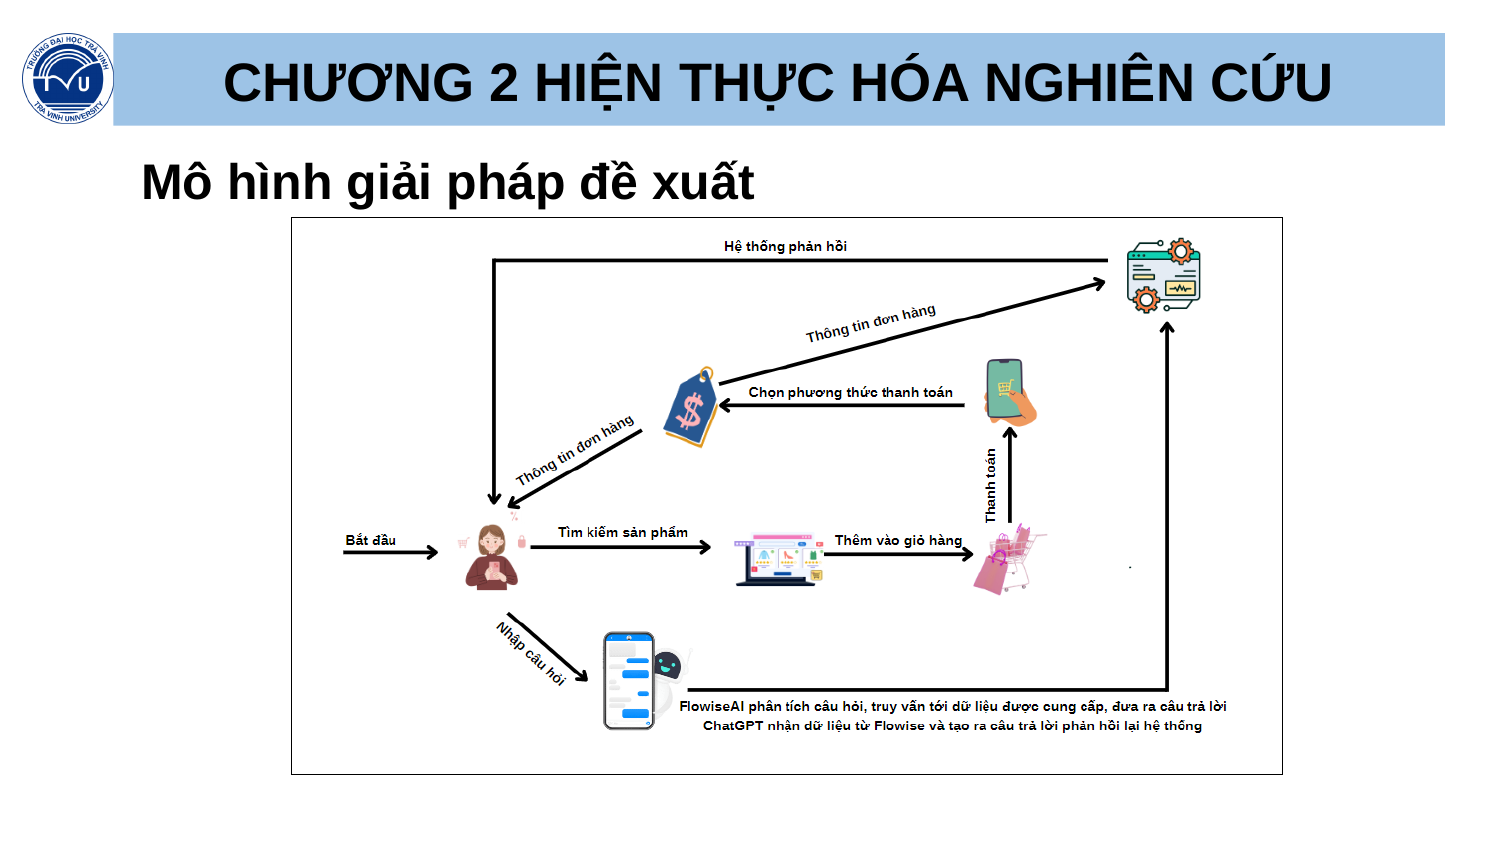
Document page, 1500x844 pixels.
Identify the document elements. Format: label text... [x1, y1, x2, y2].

picture [22, 33, 114, 124]
picture [291, 217, 1283, 775]
text_box CHƯƠNG 2 HIỆN THỰC HÓA NGHIÊN CỨU [113, 33, 1445, 126]
text_box Mô hình giải pháp đề xuất [126, 141, 787, 217]
